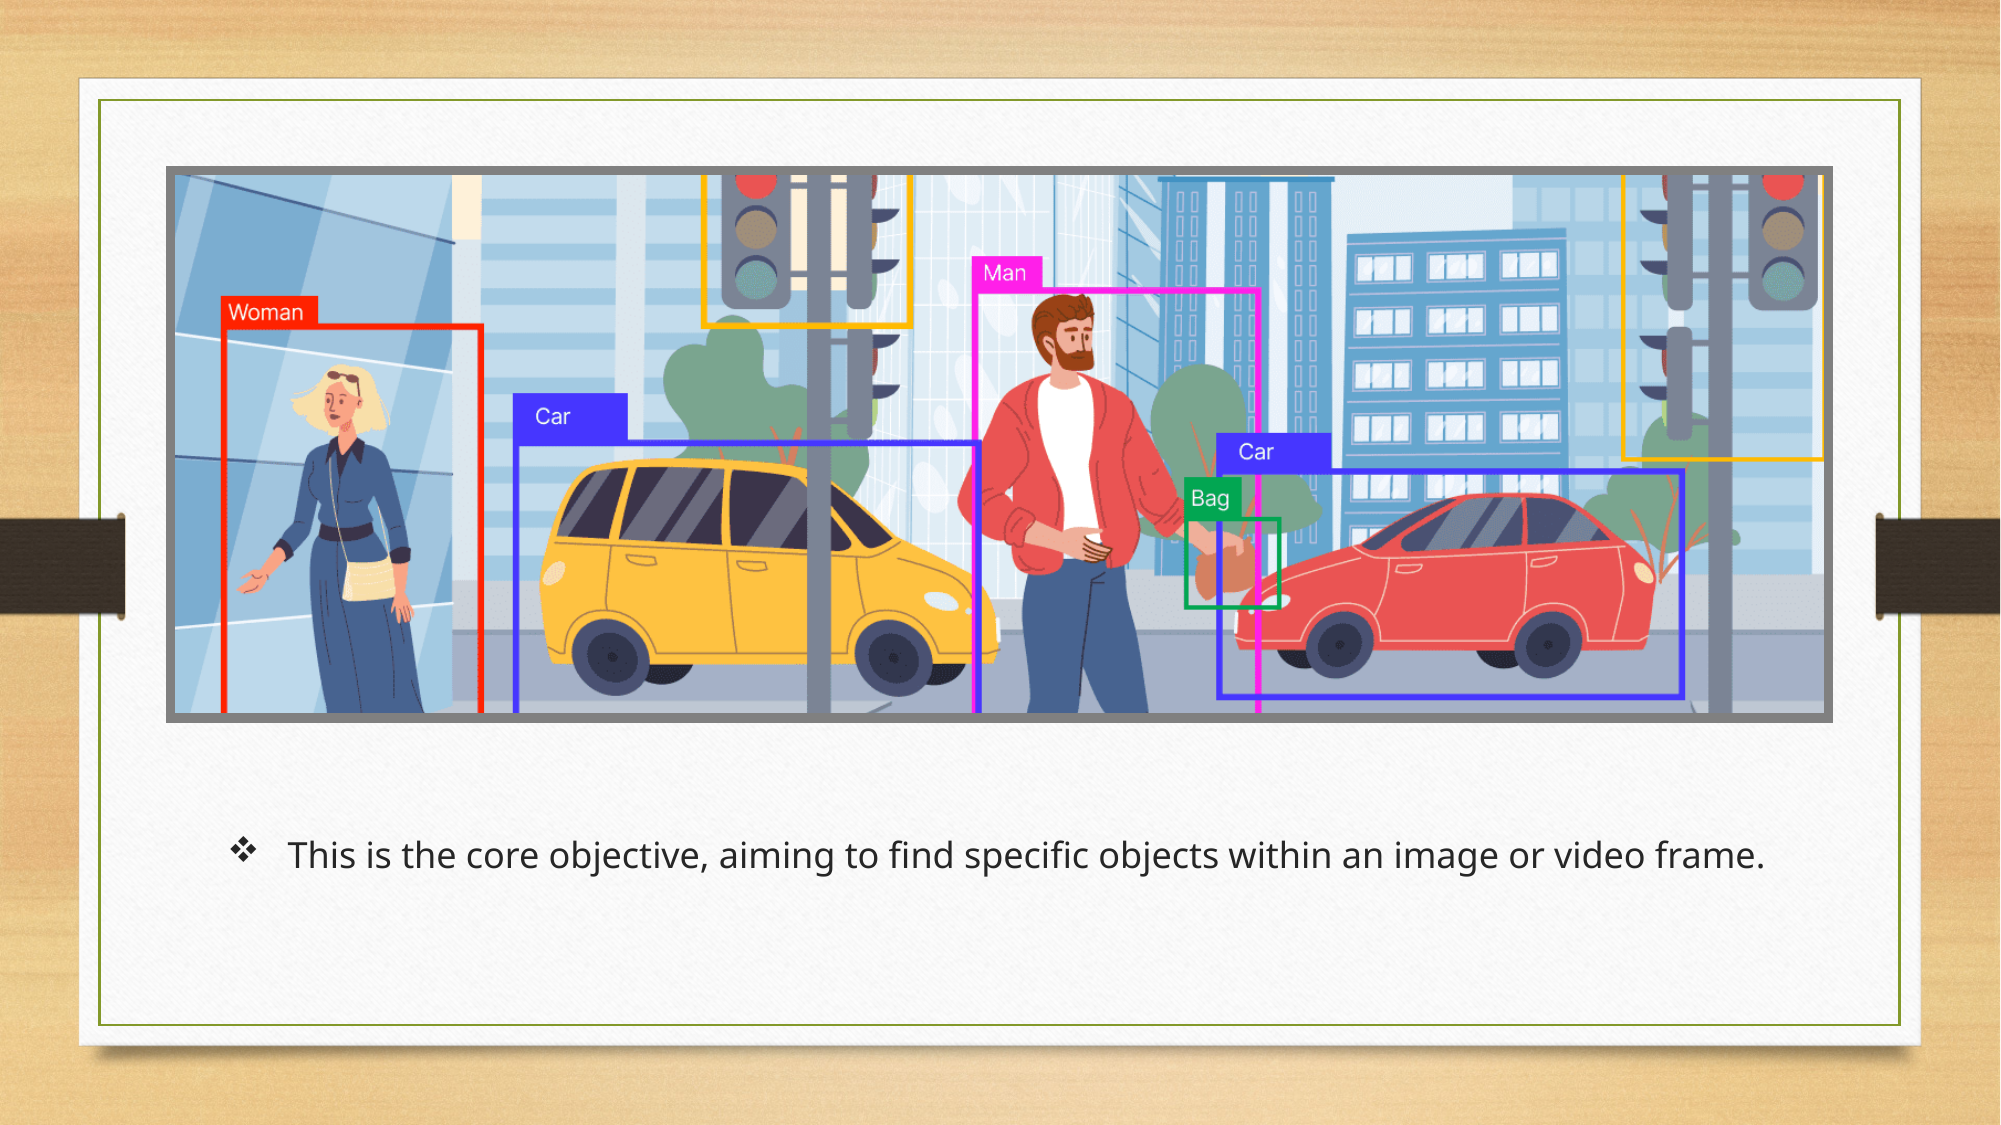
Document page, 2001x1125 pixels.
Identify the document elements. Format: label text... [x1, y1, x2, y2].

picture [0, 0, 2001, 1125]
title This is the core objective, aiming to find specific objects within an image or video frame. [212, 789, 1789, 883]
